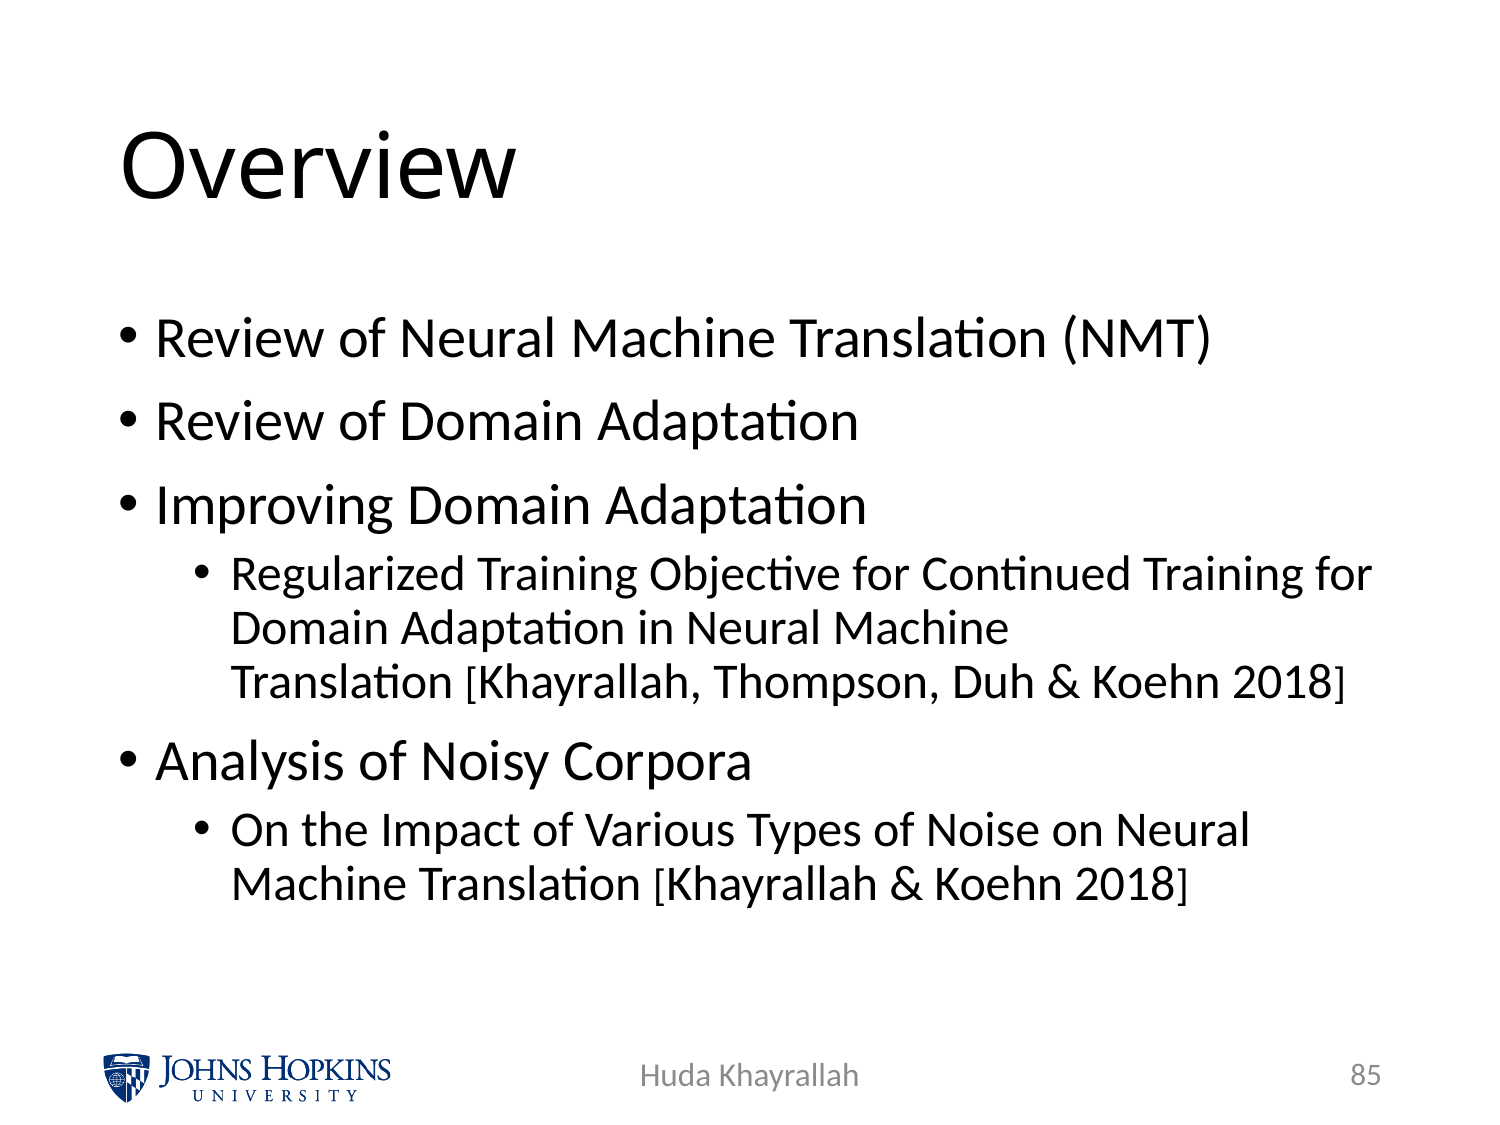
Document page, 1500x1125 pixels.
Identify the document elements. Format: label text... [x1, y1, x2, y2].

list Review of Neural Machine Translation (NMT) Review of Domain Adaptation Improving Domain Adaptation Regularized Training Objective for Continued Training for Domain Adaptation in Neural Machine Translation [Khayrallah, Thompson, Duh & Koehn 2018] Analysis of Noisy Corpora On the Impact of Various Types of Noise on Neural Machine Translation [Khayrallah & Koehn 2018] [103, 299, 1397, 1014]
slide_number 84 [1059, 1042, 1397, 1103]
title Overview [103, 59, 1397, 278]
footer Huda Khayrallah [496, 1042, 1004, 1103]
